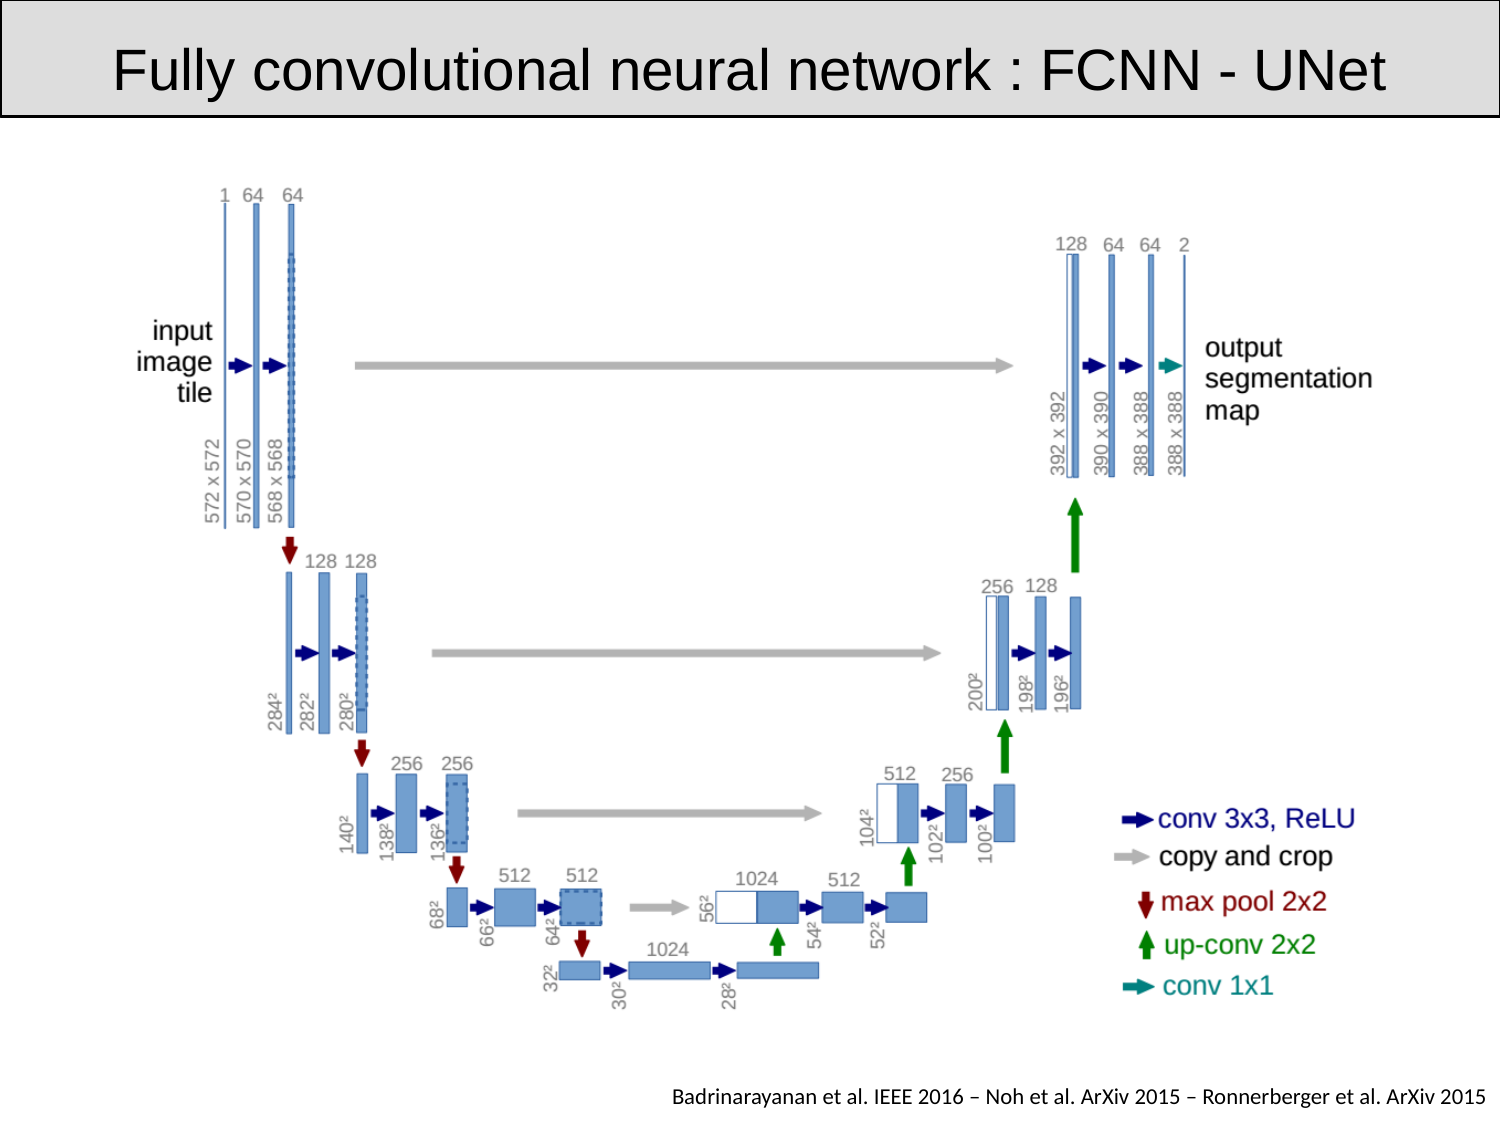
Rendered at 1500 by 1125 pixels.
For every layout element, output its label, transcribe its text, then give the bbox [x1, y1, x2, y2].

text_box Fully convolutional neural network : FCNN - UNet [157, 25, 1344, 93]
text_box [0, 0, 1500, 117]
text_box Badrinarayanan et al. IEEE 2016 – Noh et al. ArXiv 2015 – Ronnerberger et al. ArXiv 2015 [557, 1074, 1500, 1122]
picture [91, 152, 1409, 1039]
